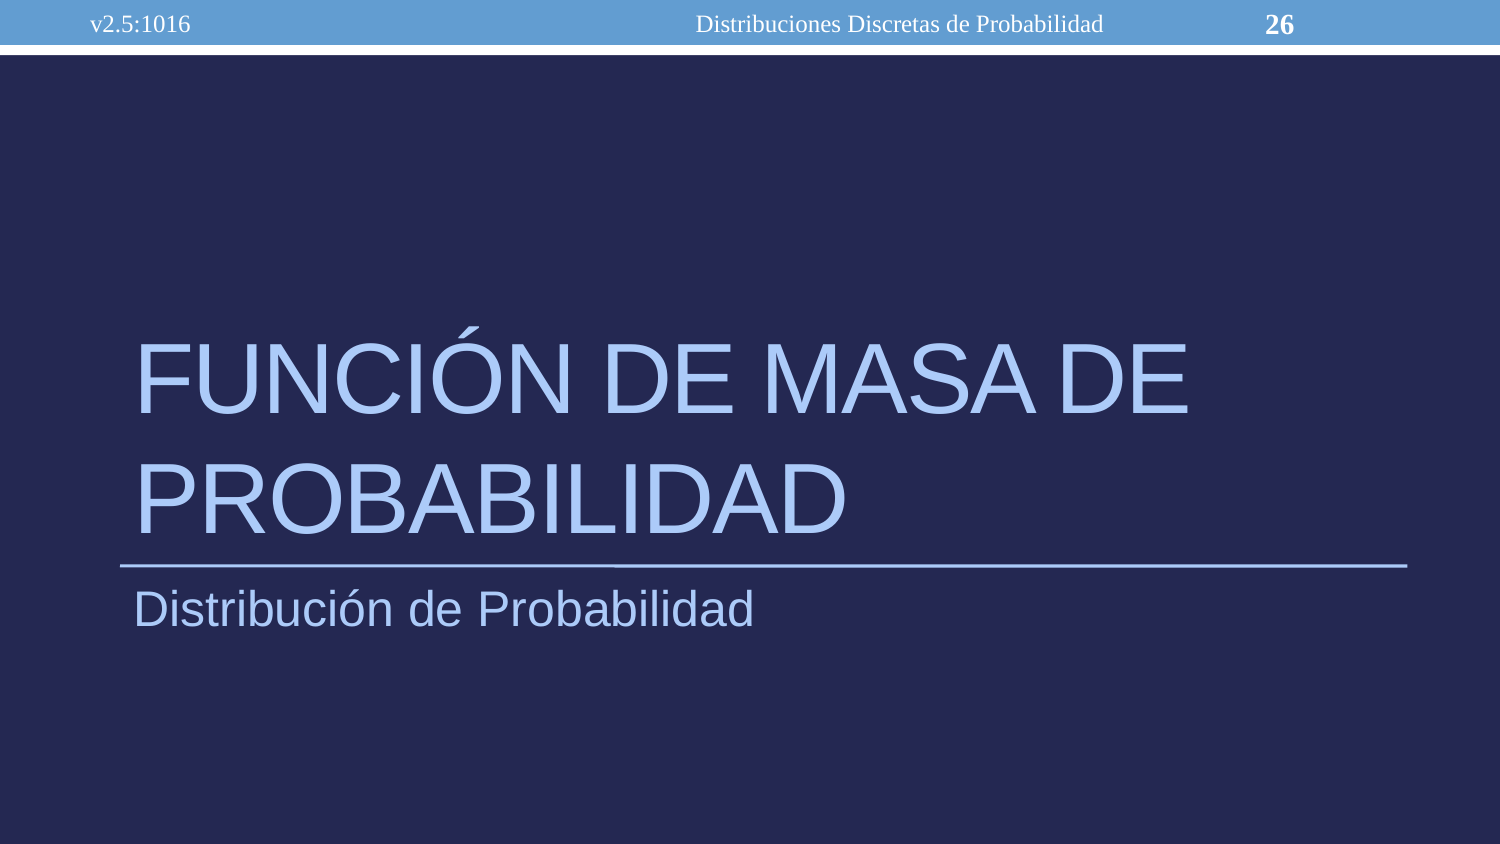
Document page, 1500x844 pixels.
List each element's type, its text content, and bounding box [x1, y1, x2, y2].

slide_number v2.5:1016 [75, 2, 550, 43]
list Distribución de Probabilidad [118, 569, 1394, 754]
footer Distribuciones Discretas de Probabilidad [562, 2, 1238, 43]
title función de Masa de probabilidad [118, 290, 1394, 562]
slide_number 26 [1250, 2, 1425, 43]
